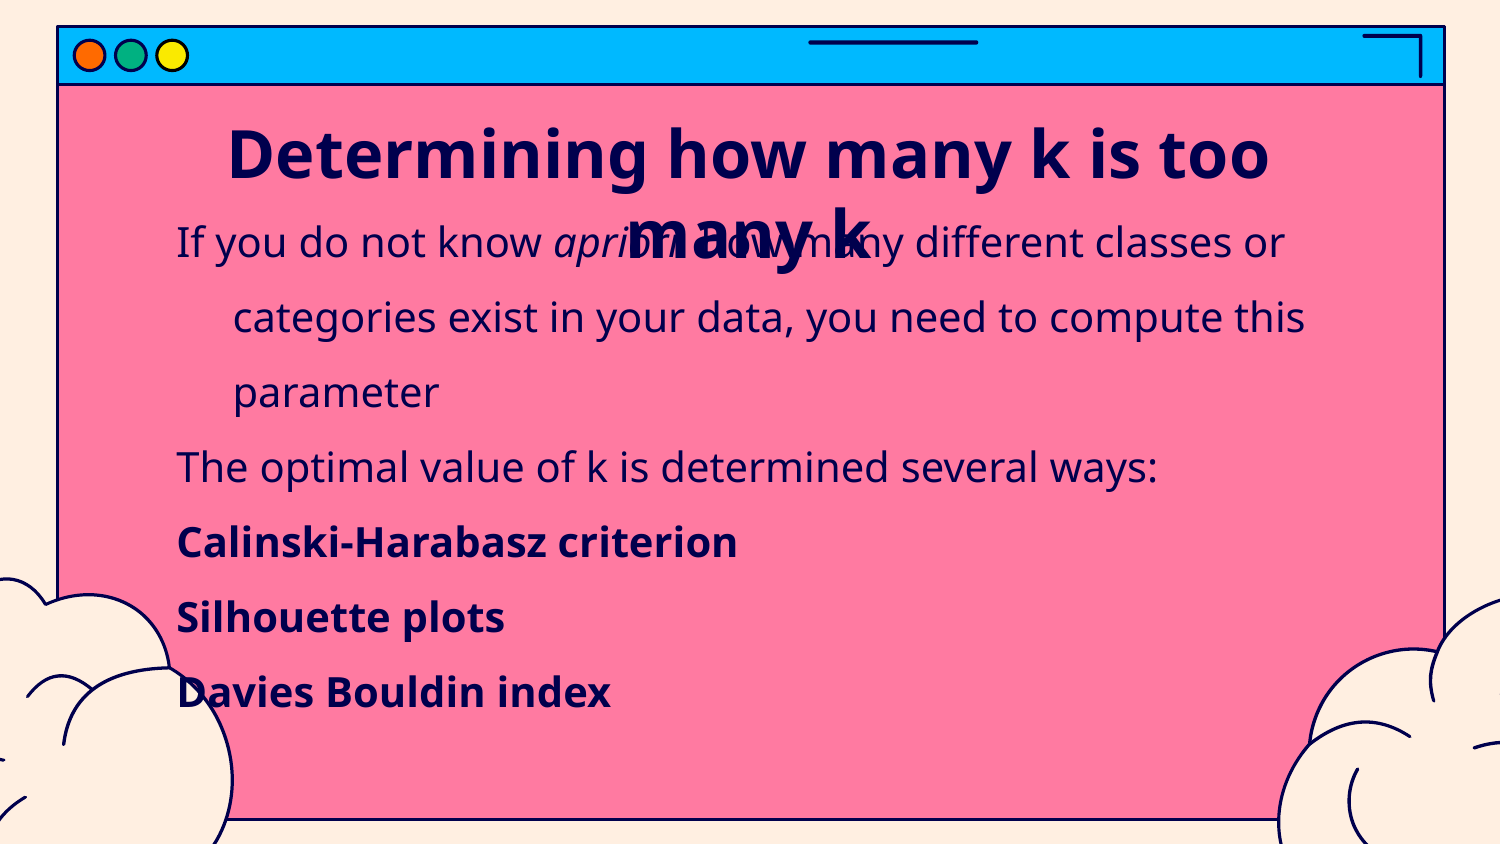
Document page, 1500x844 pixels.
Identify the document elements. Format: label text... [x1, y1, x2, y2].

text_box [541, 703, 559, 707]
text_box [358, 703, 374, 707]
text_box [296, 703, 311, 707]
text_box [274, 703, 290, 707]
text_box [0, 605, 267, 844]
title Determining how many k is too many k [114, 96, 1383, 191]
text_box [384, 703, 402, 707]
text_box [1265, 605, 1500, 844]
text_box If you do not know apriori how many different classes or categories exist in your data, you need to compute this parameter The optimal value of k is determined several ways: Calinski-Harabasz criterion Silhouette plots Davies Bouldin index [142, 176, 1358, 703]
text_box [424, 703, 442, 707]
text_box [569, 703, 584, 707]
